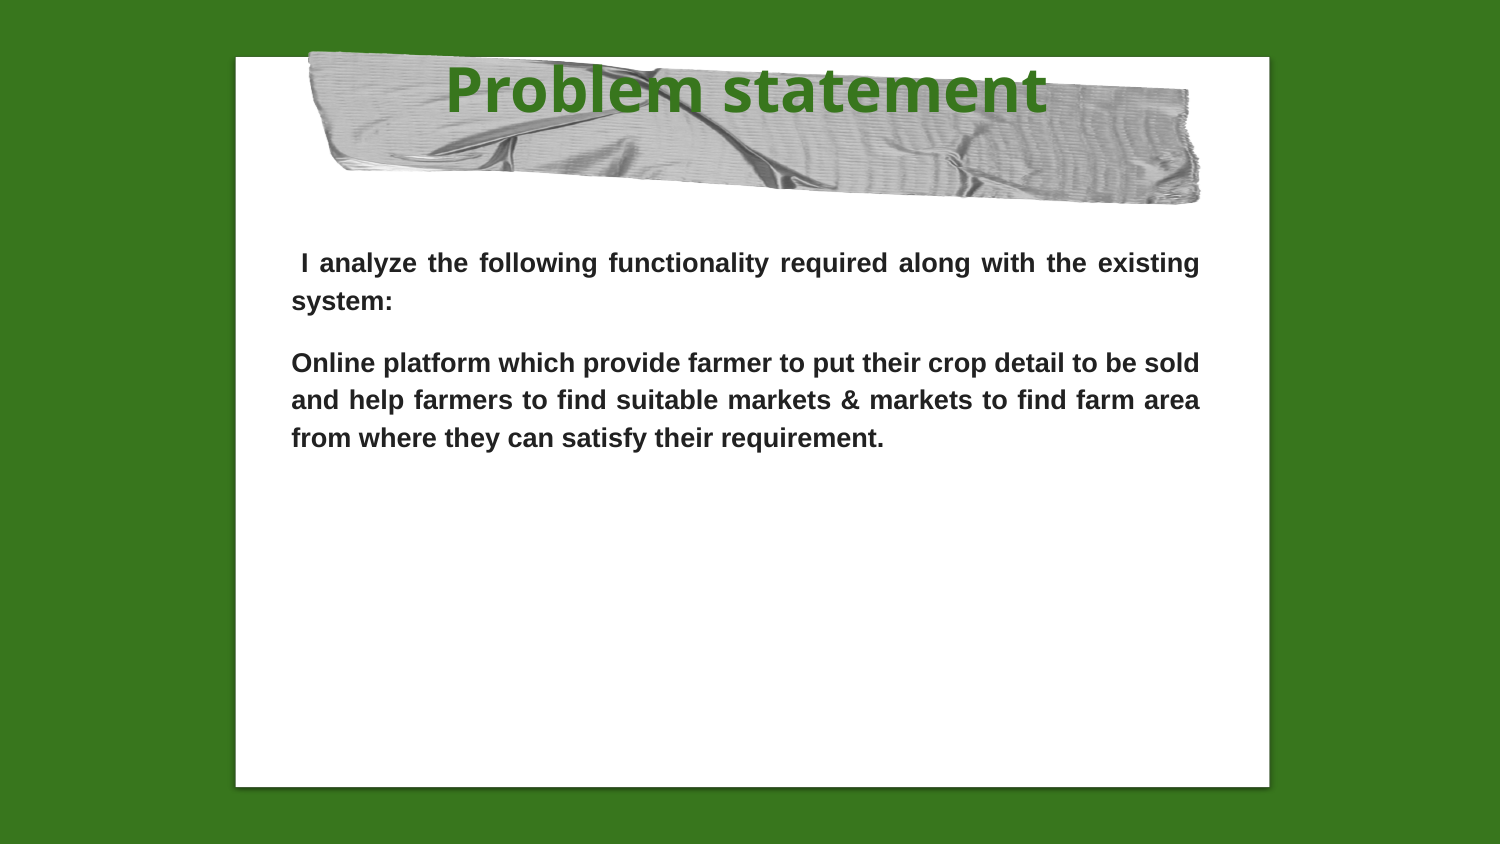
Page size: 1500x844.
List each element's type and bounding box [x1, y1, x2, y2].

picture [193, 26, 1312, 818]
